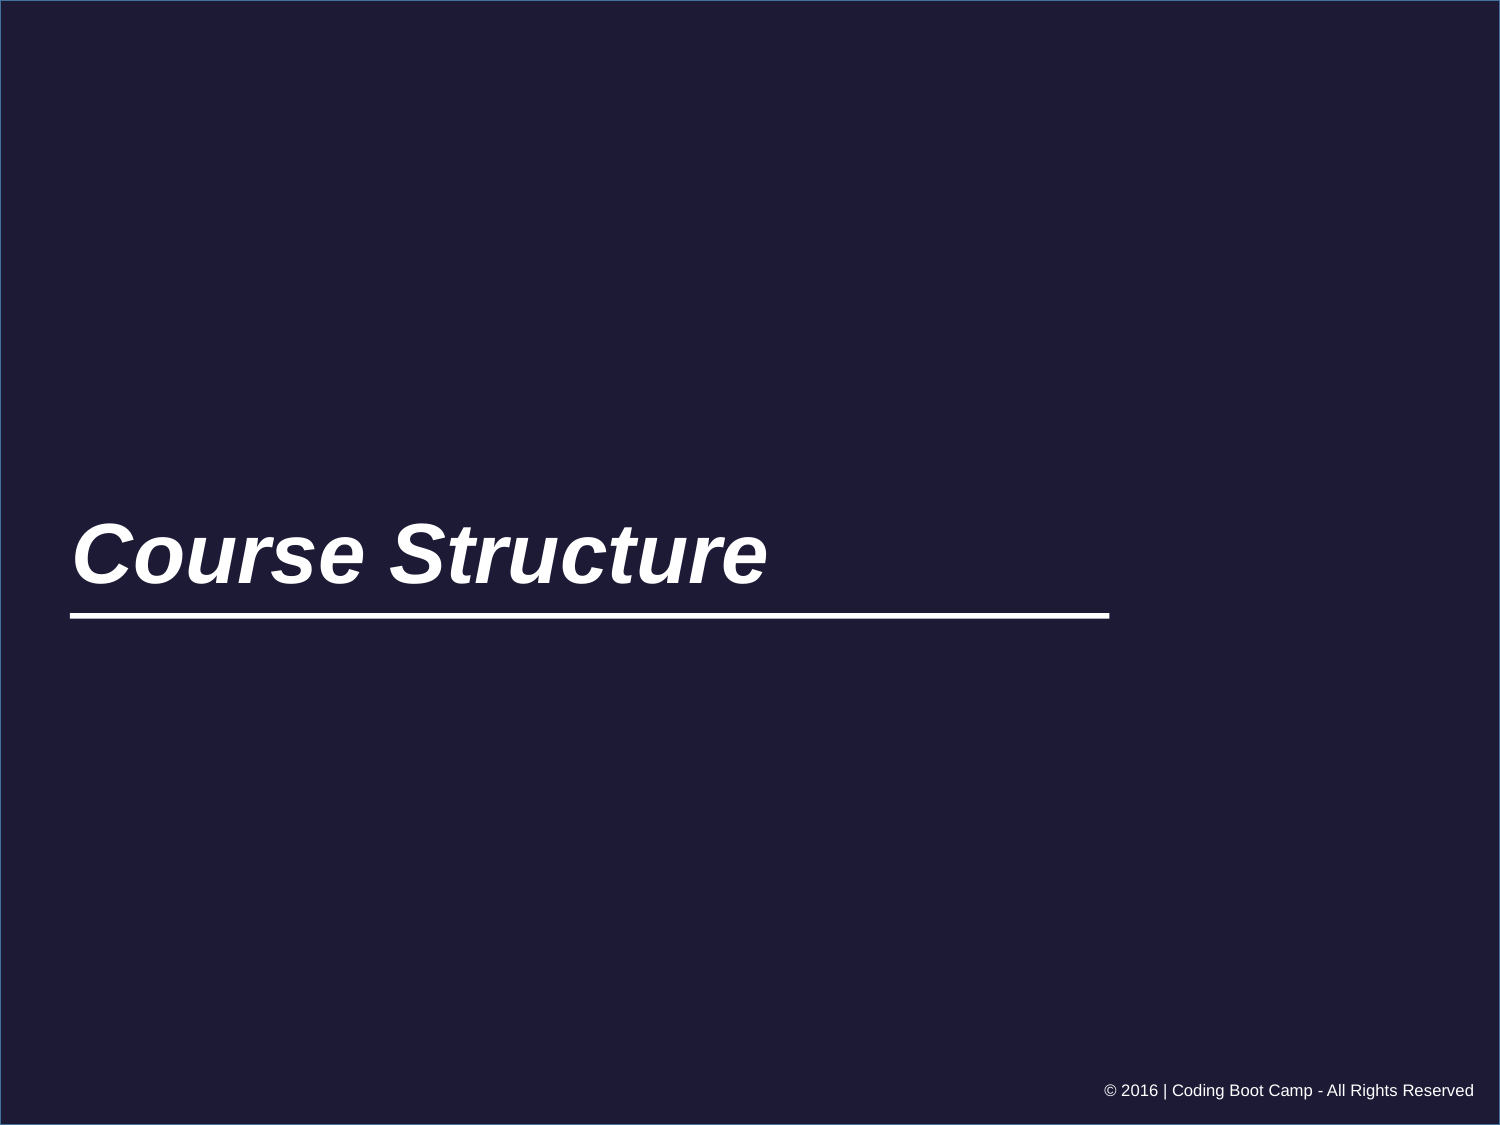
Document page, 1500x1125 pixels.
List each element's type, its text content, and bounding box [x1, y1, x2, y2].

title Course Structure [63, 483, 1415, 628]
